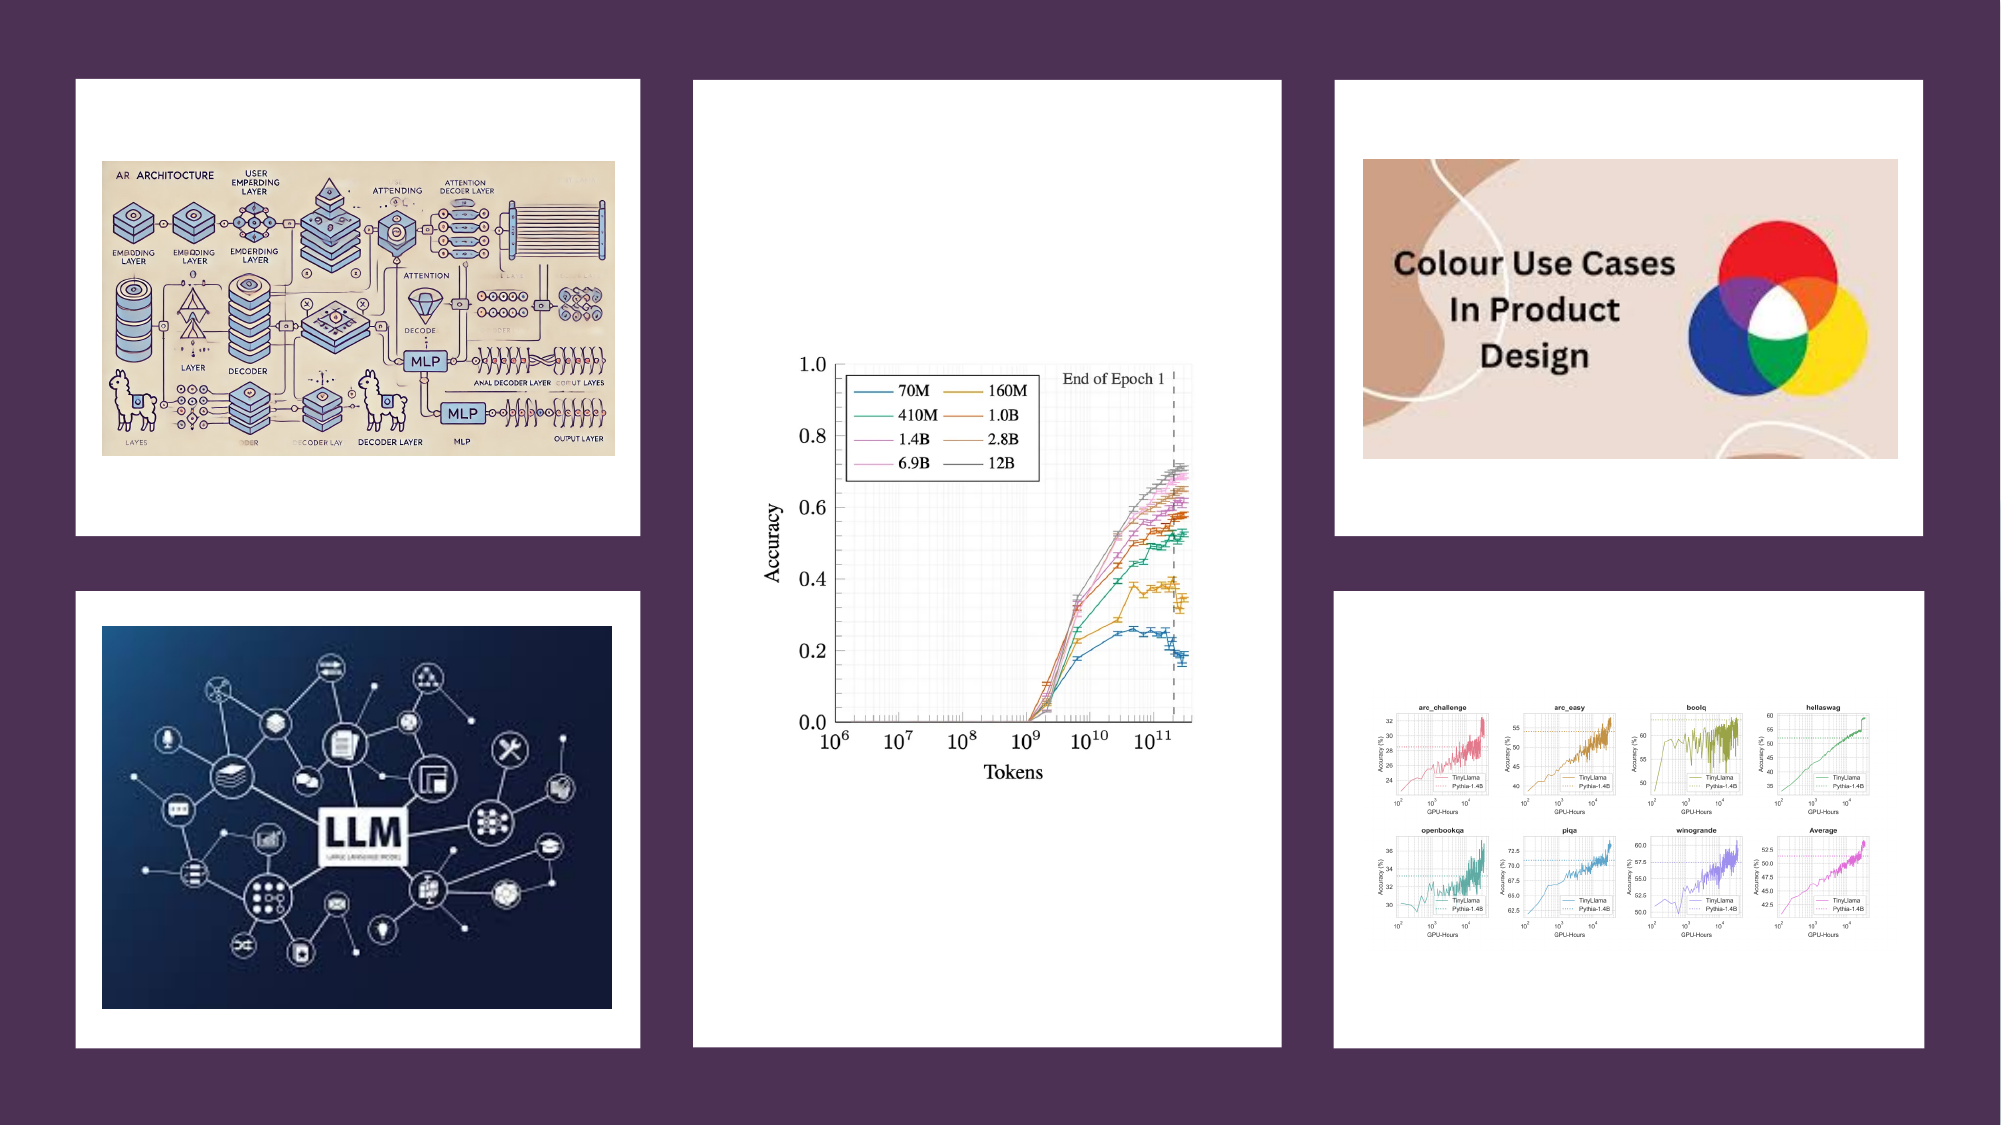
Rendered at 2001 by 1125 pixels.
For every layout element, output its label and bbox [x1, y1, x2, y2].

picture [1363, 685, 1898, 951]
picture [718, 346, 1253, 781]
text_box [692, 78, 1283, 1049]
text_box [1333, 78, 1925, 538]
text_box [1332, 590, 1926, 1050]
picture [101, 161, 615, 456]
text_box [74, 77, 642, 538]
picture [1363, 159, 1898, 460]
text_box [74, 590, 642, 1050]
picture [101, 626, 612, 1009]
text_box [0, 0, 2000, 1125]
